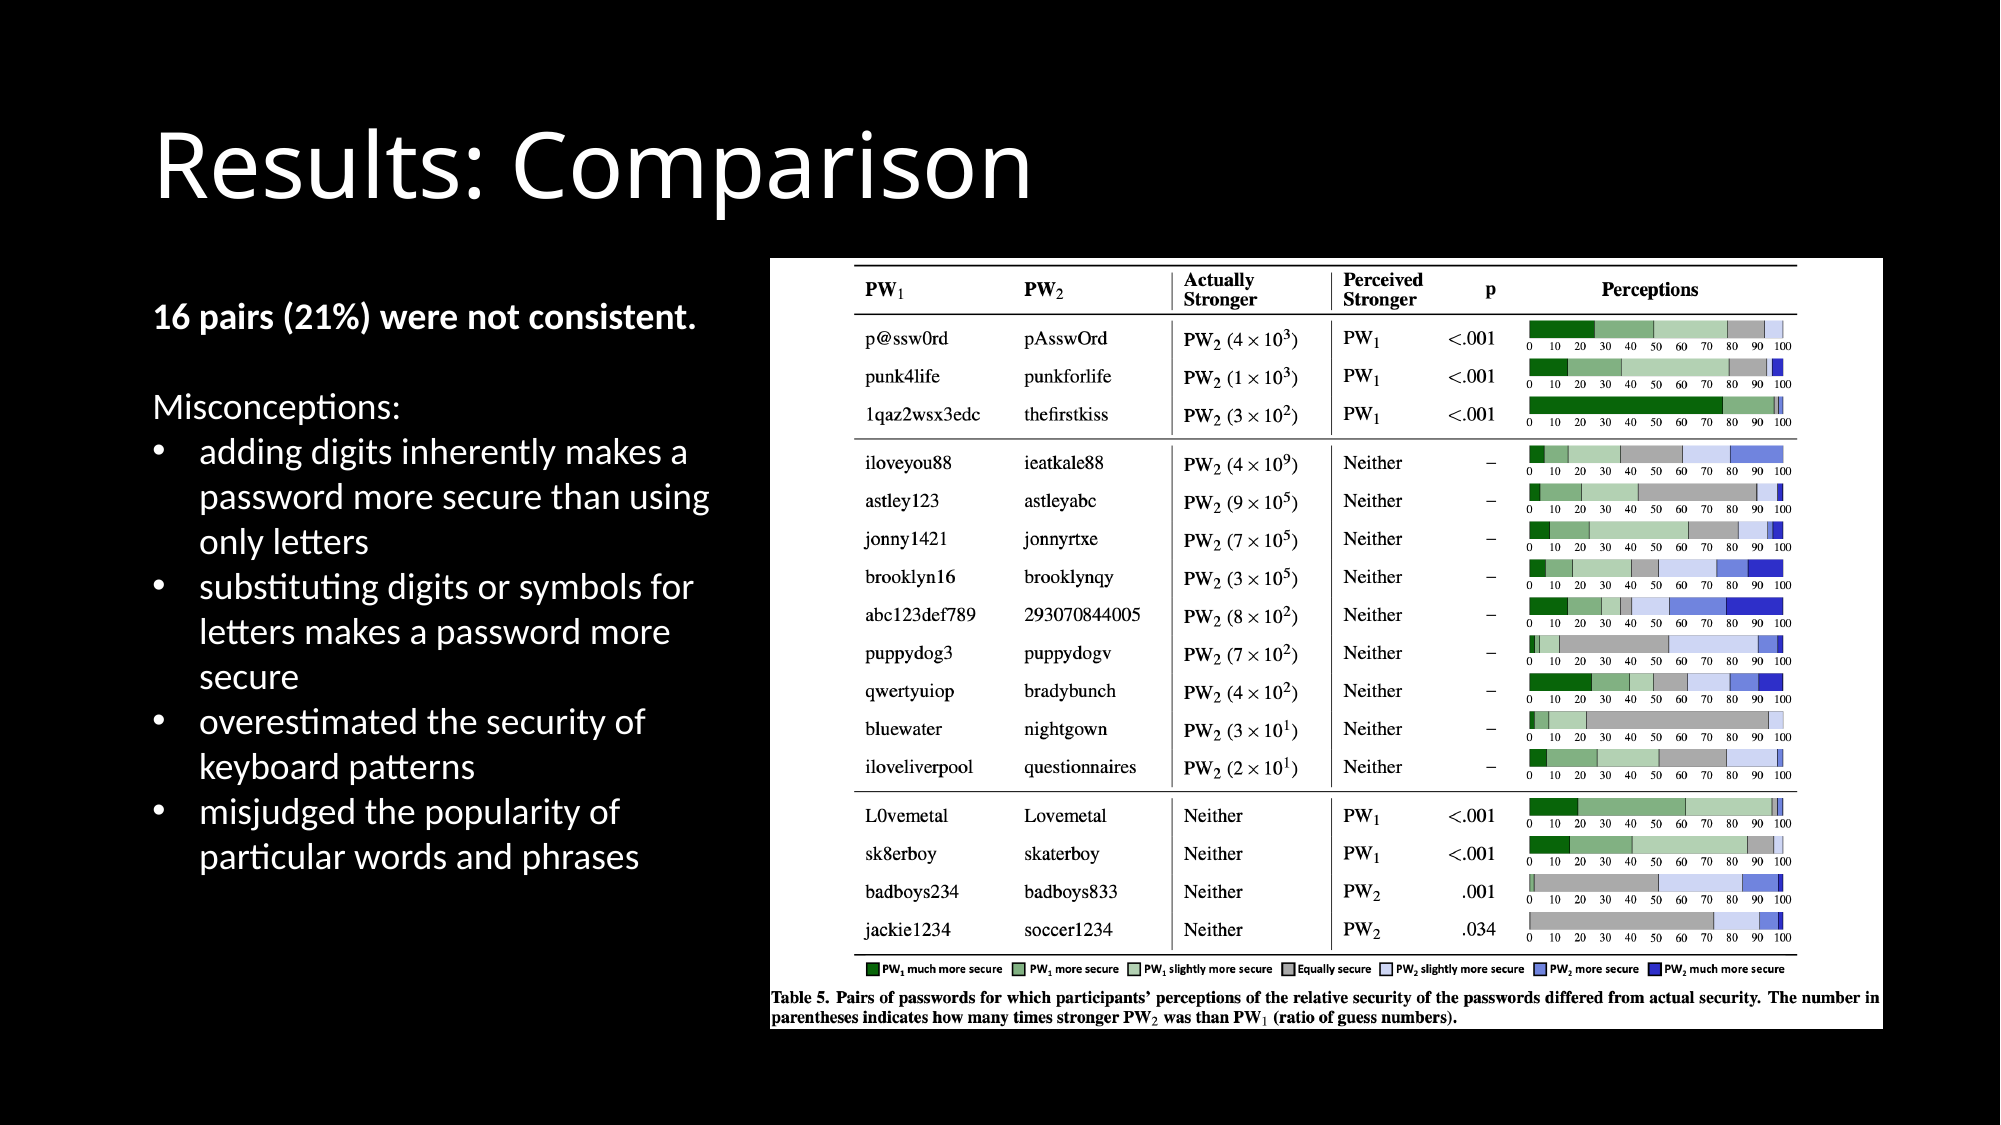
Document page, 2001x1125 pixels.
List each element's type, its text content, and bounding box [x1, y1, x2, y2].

text_box 16 pairs (21%) were not consistent. Misconceptions: adding digits inherently makes a password more secure than using only letters substituting digits or symbols for letters makes a password more secure overestimated the security of keyboard patterns misjudged the popularity of particular words and phrases [137, 284, 735, 885]
title Results: Comparison [137, 59, 1863, 278]
picture [769, 258, 1883, 1029]
